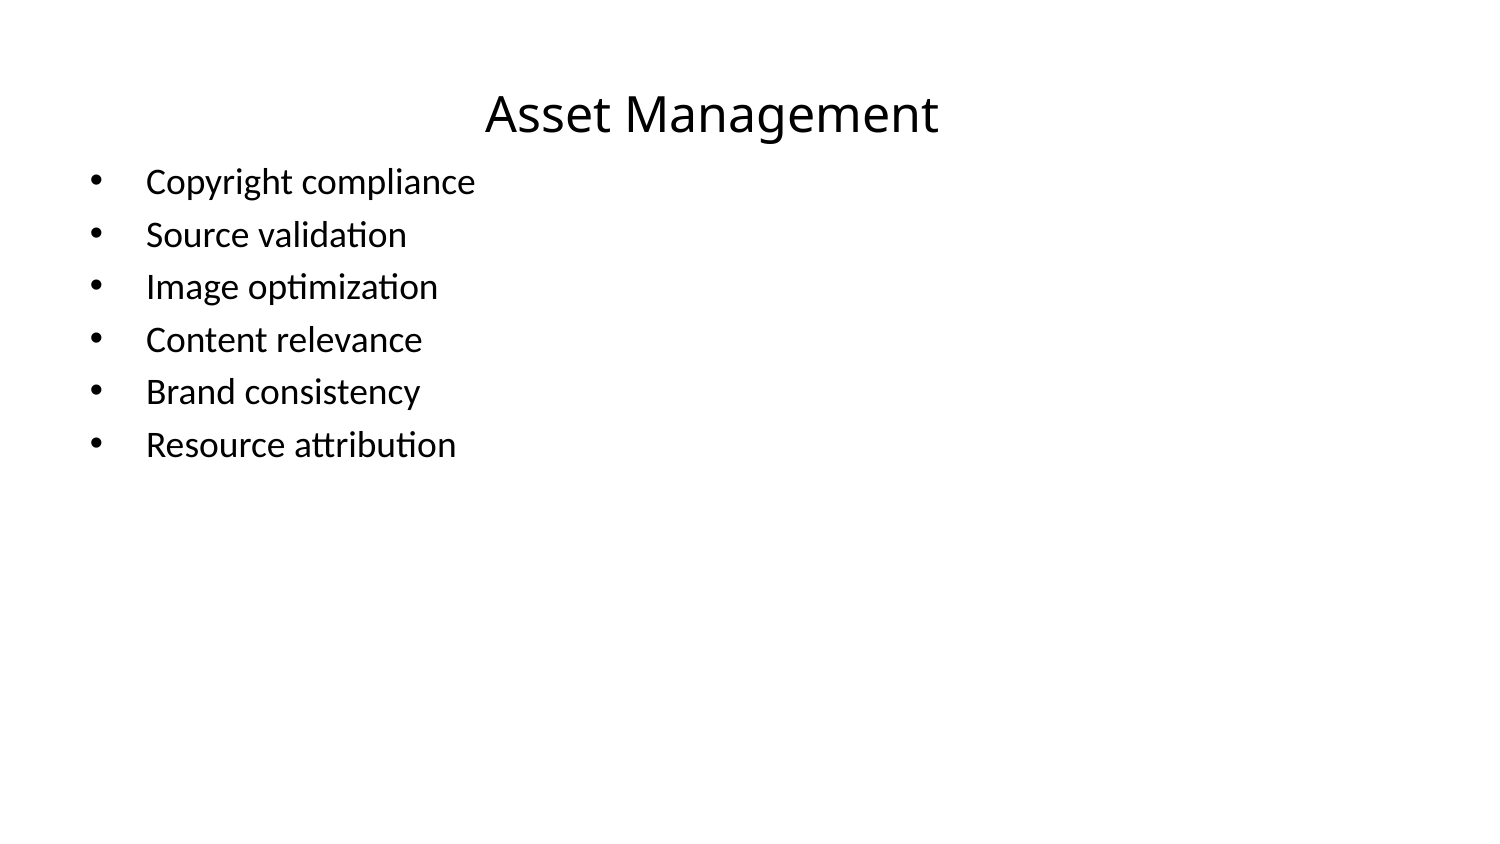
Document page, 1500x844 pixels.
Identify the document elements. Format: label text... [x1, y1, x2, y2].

list Copyright compliance Source validation Image optimization Content relevance Brand consistency Resource attribution [75, 150, 1350, 825]
title Asset Management [75, 75, 1350, 150]
